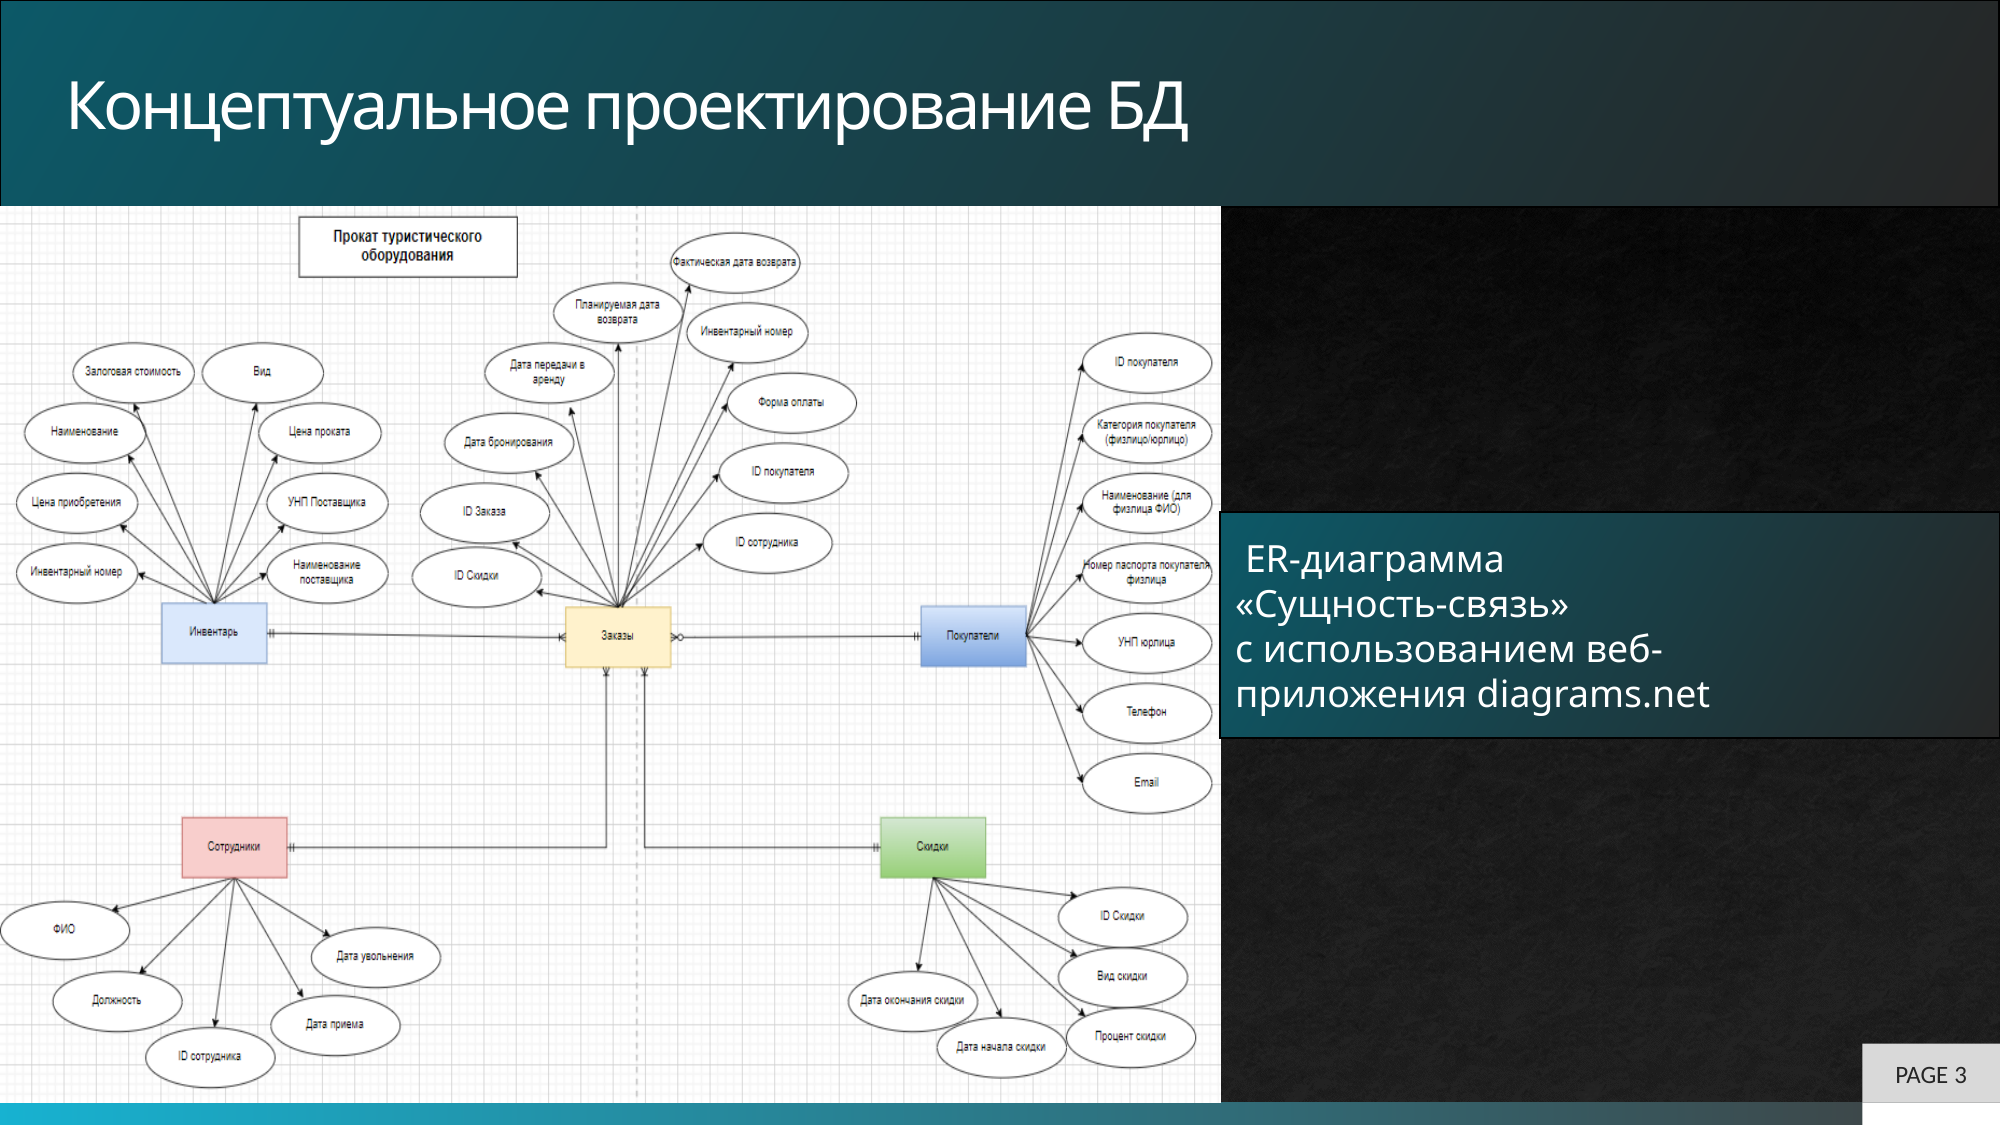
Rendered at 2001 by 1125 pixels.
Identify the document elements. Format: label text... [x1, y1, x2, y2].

text_box [1221, 511, 2000, 739]
picture [0, 206, 2000, 1103]
text_box ER-диаграмма «Сущность-связь» с использованием веб-приложения diagrams.net [1221, 527, 1797, 768]
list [0, 0, 2000, 207]
slide_number PAGE 3 [1862, 1043, 2000, 1103]
